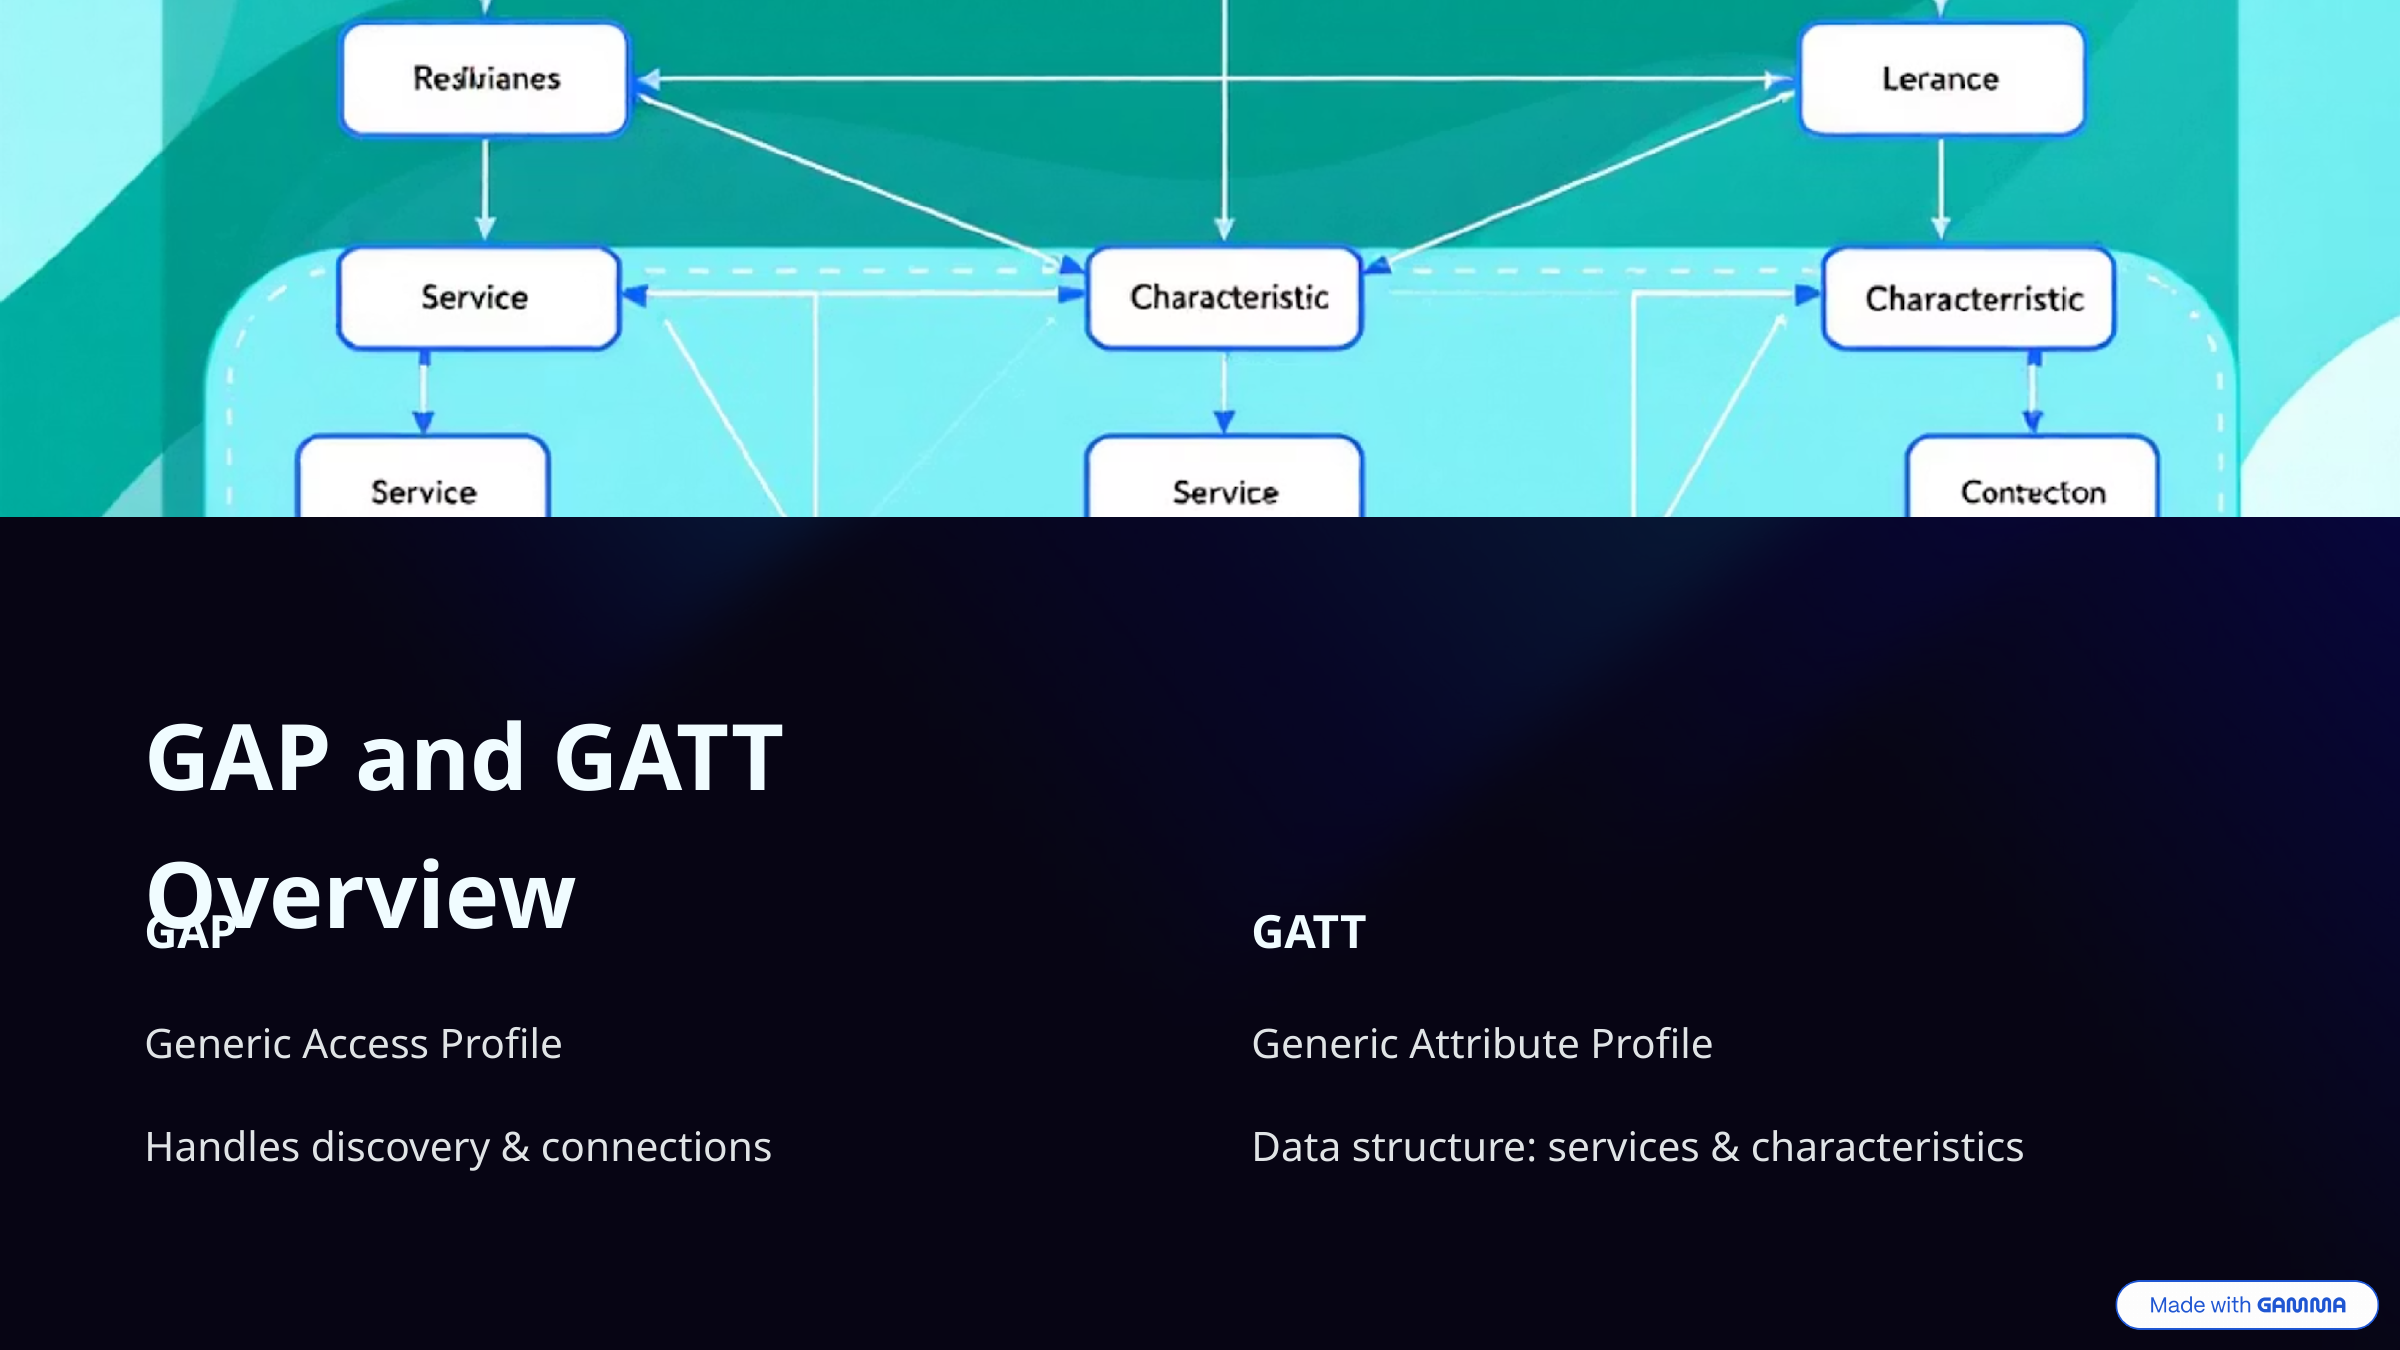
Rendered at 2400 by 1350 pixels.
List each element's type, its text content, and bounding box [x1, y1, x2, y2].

picture [0, 0, 2400, 517]
picture [2106, 1271, 2389, 1339]
text_box GAP and GATT Overview [144, 671, 1187, 787]
text_box GAP [144, 889, 604, 947]
text_box Generic Attribute Profile [1251, 988, 2257, 1055]
text_box Generic Access Profile [144, 988, 1150, 1055]
text_box GATT [1251, 889, 1711, 947]
text_box Handles discovery & connections [144, 1091, 1150, 1158]
text_box Data structure: services & characteristics [1251, 1091, 2257, 1158]
